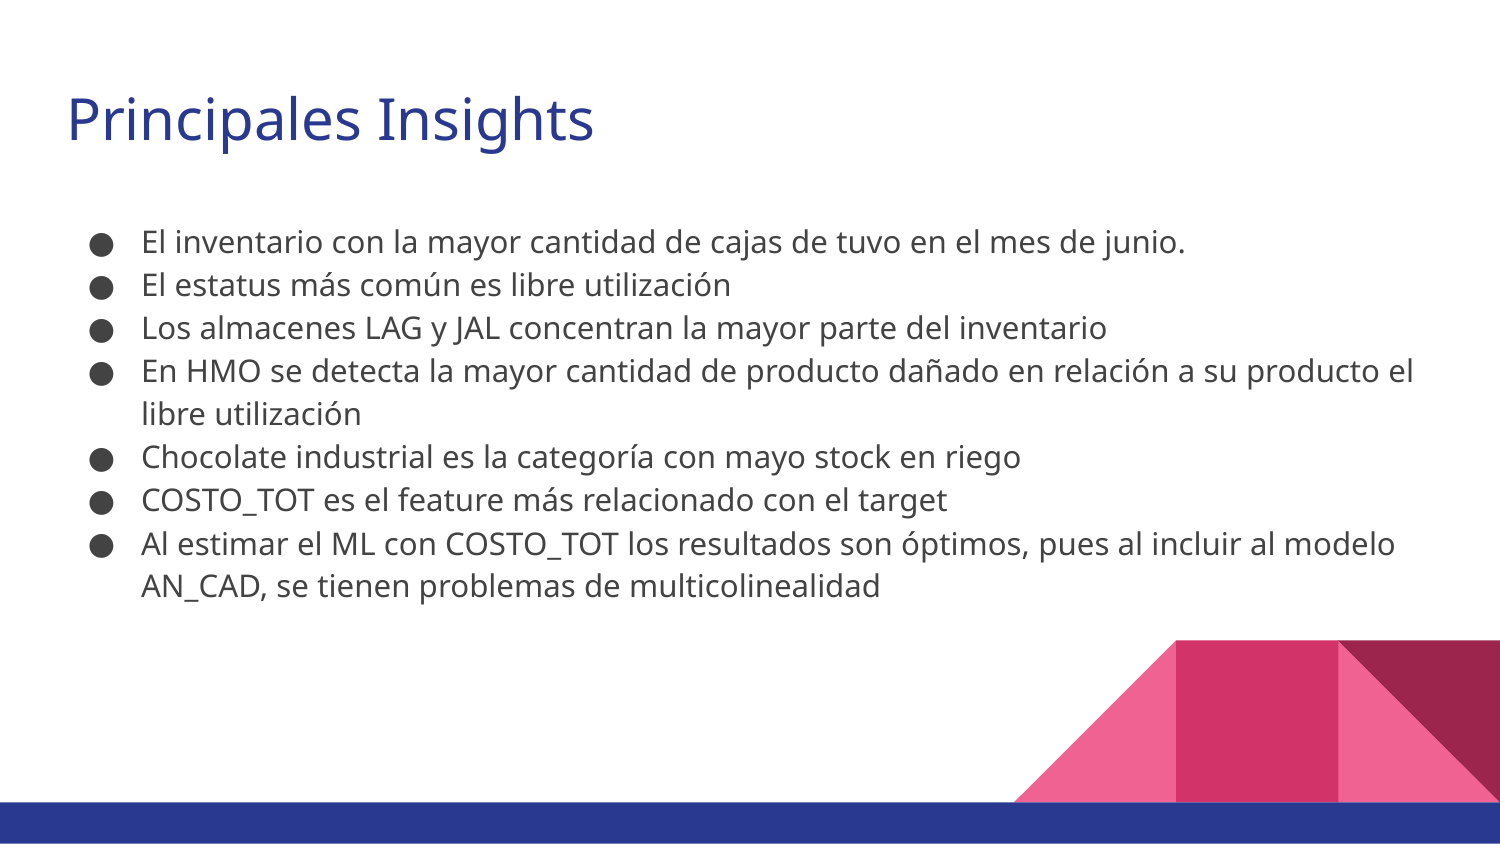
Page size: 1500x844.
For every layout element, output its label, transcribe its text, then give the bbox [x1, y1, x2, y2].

list El inventario con la mayor cantidad de cajas de tuvo en el mes de junio. El estatus más común es libre utilización Los almacenes LAG y JAL concentran la mayor parte del inventario En HMO se detecta la mayor cantidad de producto dañado en relación a su producto el libre utilización Chocolate industrial es la categoría con mayo stock en riego COSTO_TOT es el feature más relacionado con el target Al estimar el ML con COSTO_TOT los resultados son óptimos, pues al incluir al modelo AN_CAD, se tienen problemas de multicolinealidad [51, 201, 1449, 750]
title Principales Insights [51, 67, 1449, 167]
